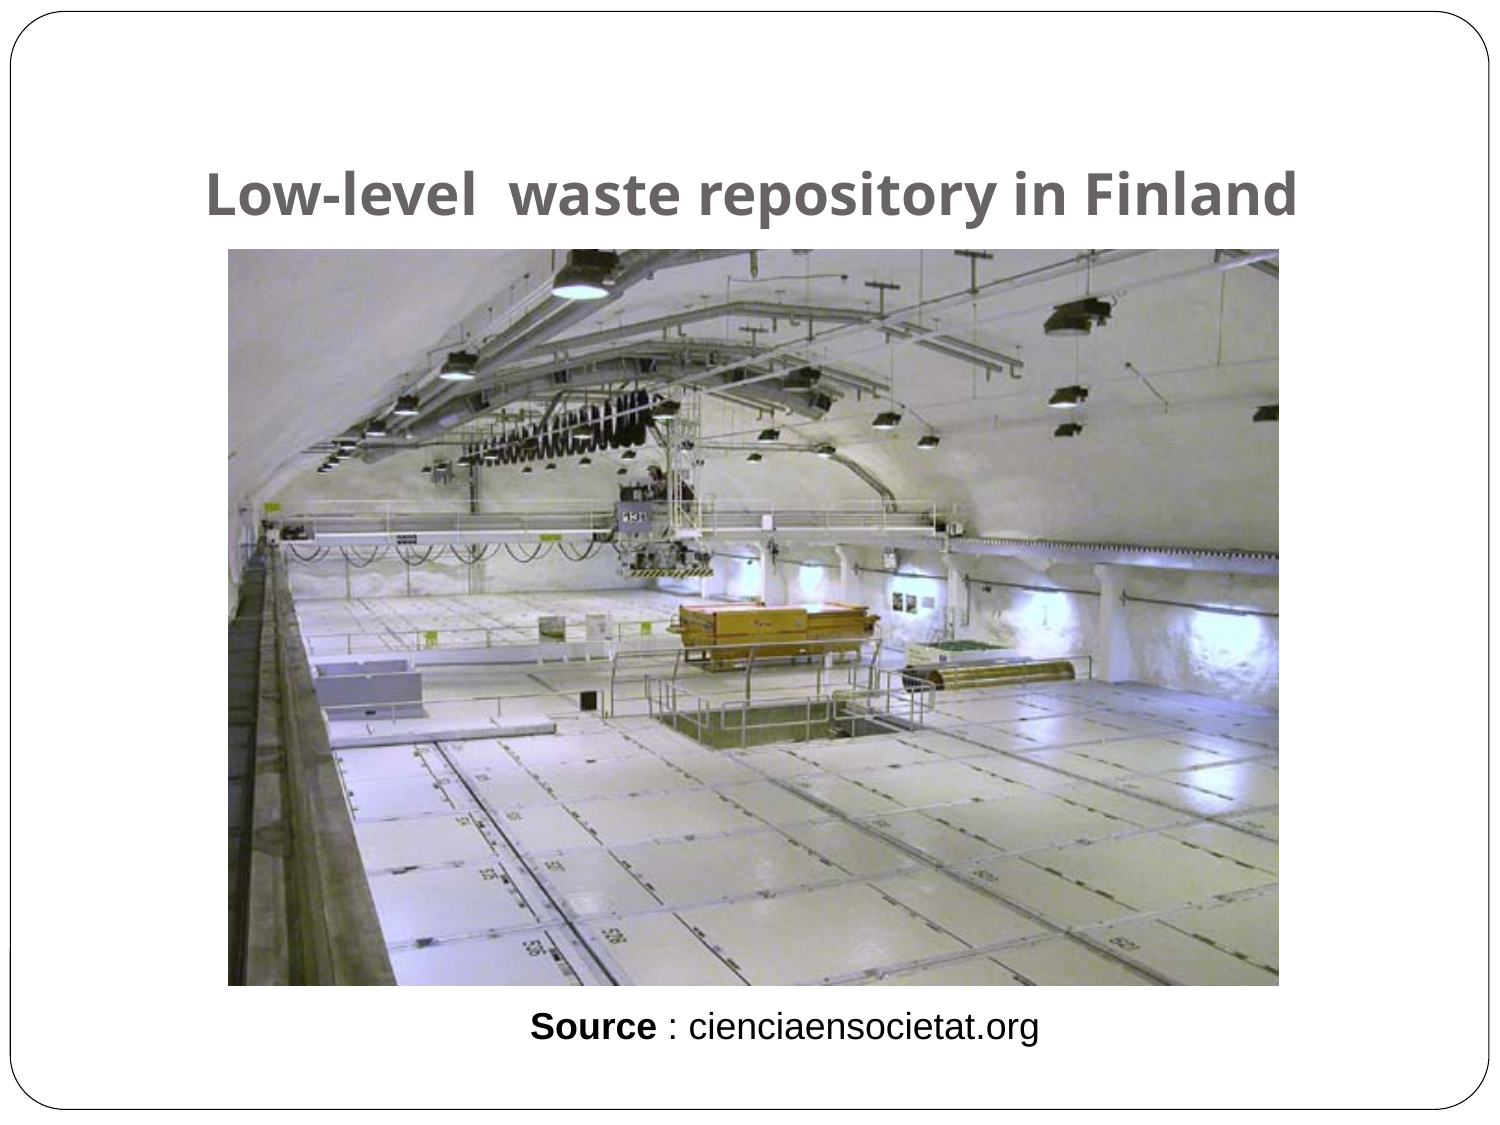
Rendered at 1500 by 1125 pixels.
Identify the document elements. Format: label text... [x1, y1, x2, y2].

title Low-level waste repository in Finland [0, 117, 1500, 243]
text_box Source : cienciaensocietat.org [515, 995, 1055, 1054]
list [227, 248, 1279, 987]
